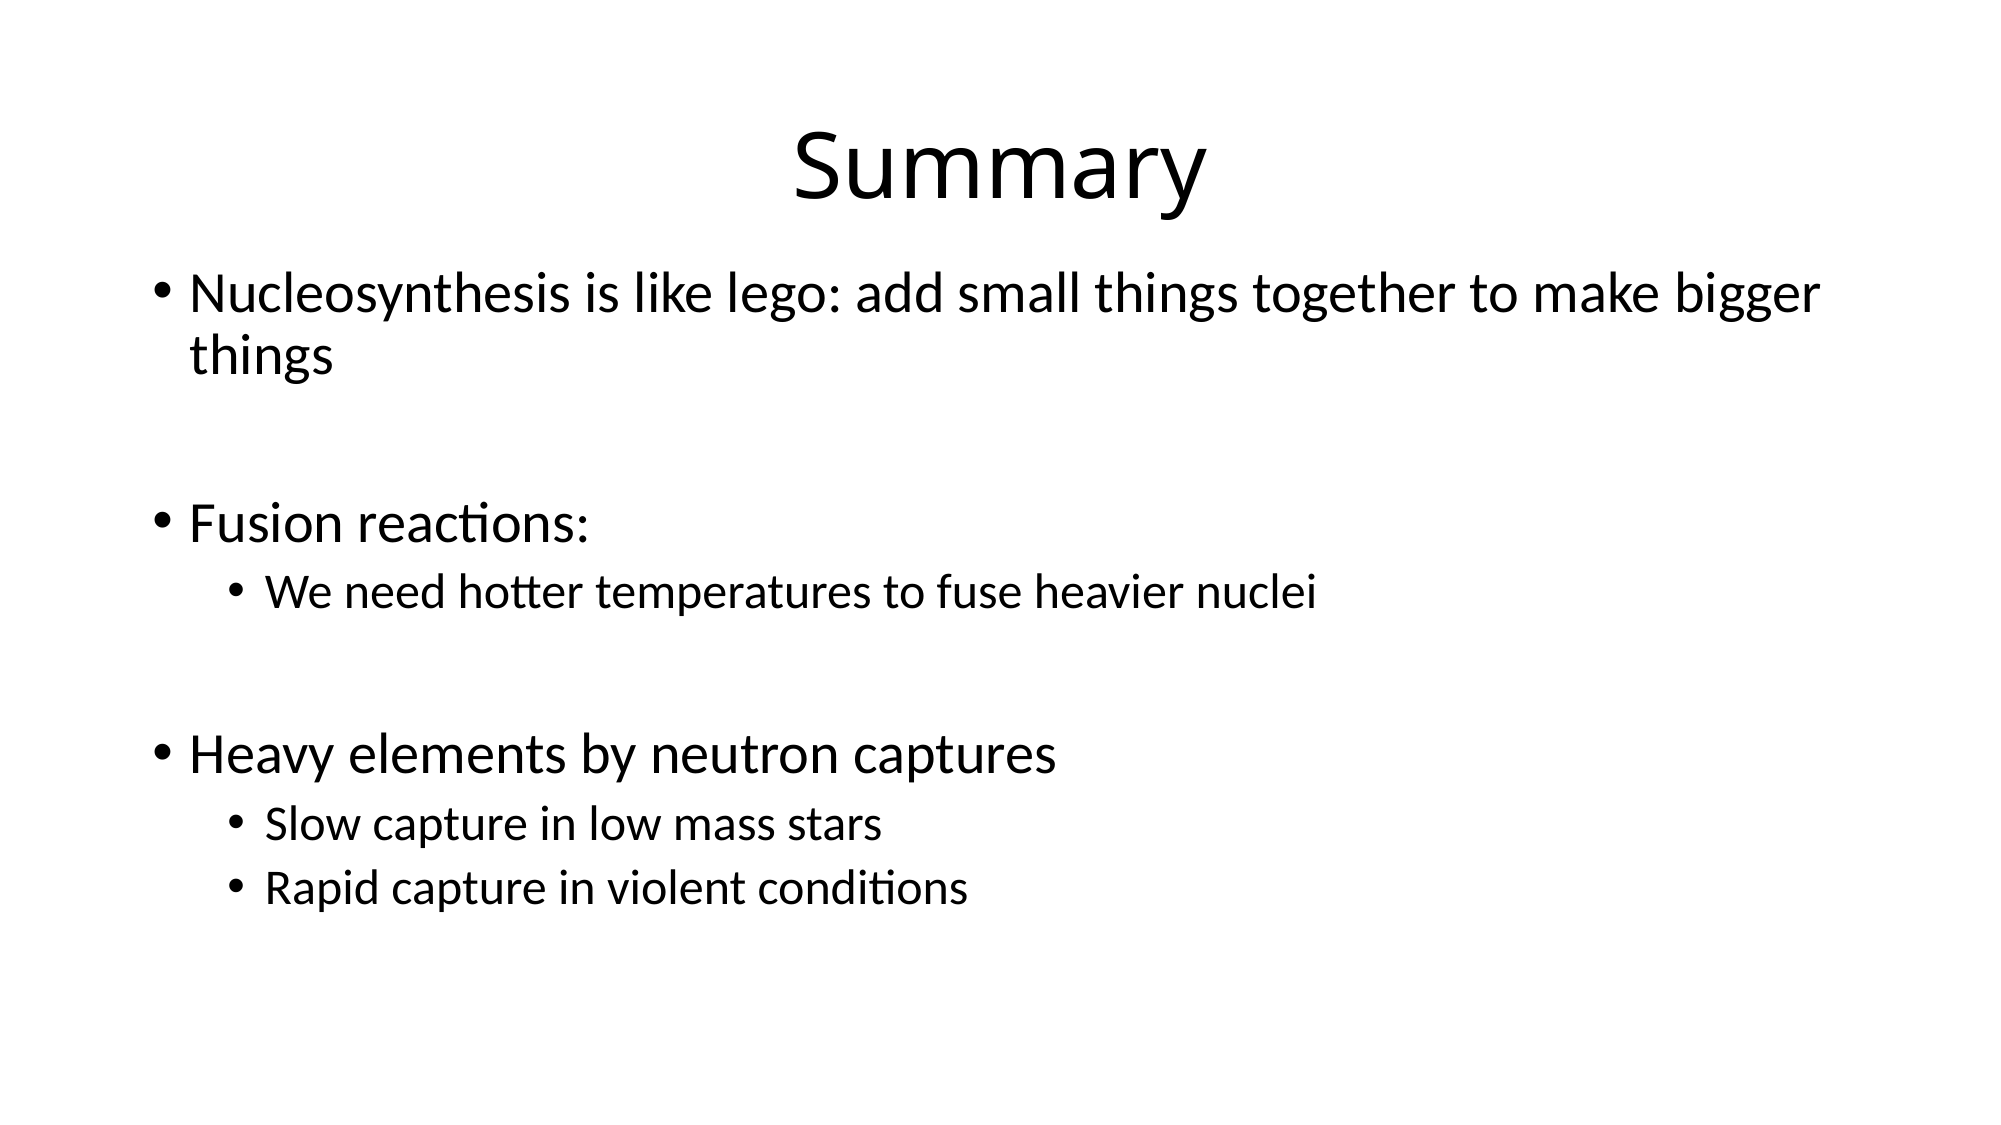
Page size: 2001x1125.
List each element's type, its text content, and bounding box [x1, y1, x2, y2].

title Summary [137, 59, 1863, 254]
list Nucleosynthesis is like lego: add small things together to make bigger things Fusion reactions: We need hotter temperatures to fuse heavier nuclei Heavy elements by neutron captures Slow capture in low mass stars Rapid capture in violent conditions [137, 254, 1863, 1014]
